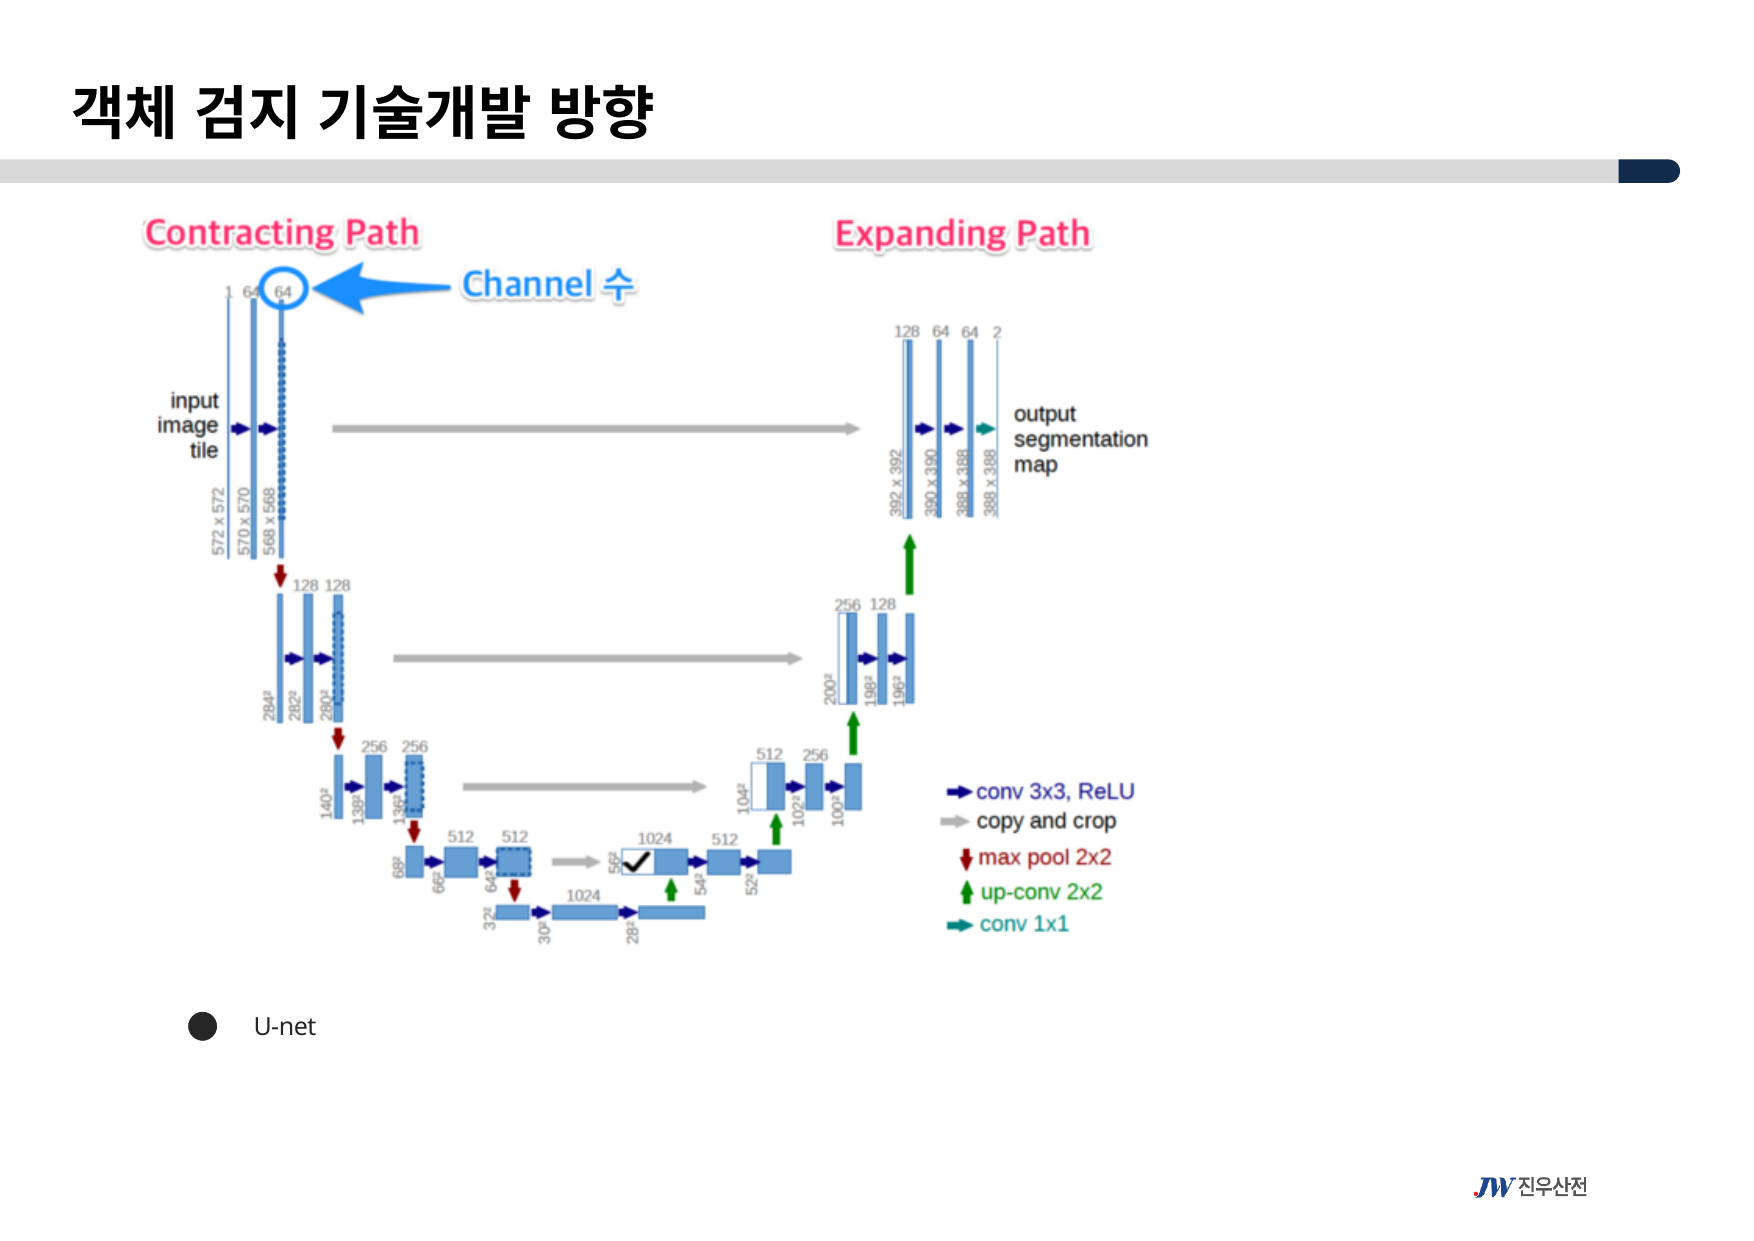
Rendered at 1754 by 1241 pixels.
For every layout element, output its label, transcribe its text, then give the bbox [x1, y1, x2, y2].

text_box 객체 검지 기술개발 방향 [56, 68, 670, 154]
picture [1465, 1172, 1596, 1203]
text_box 7 [187, 1010, 219, 1042]
picture [112, 186, 1206, 979]
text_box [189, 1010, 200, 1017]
text_box U-net [206, 1010, 381, 1041]
